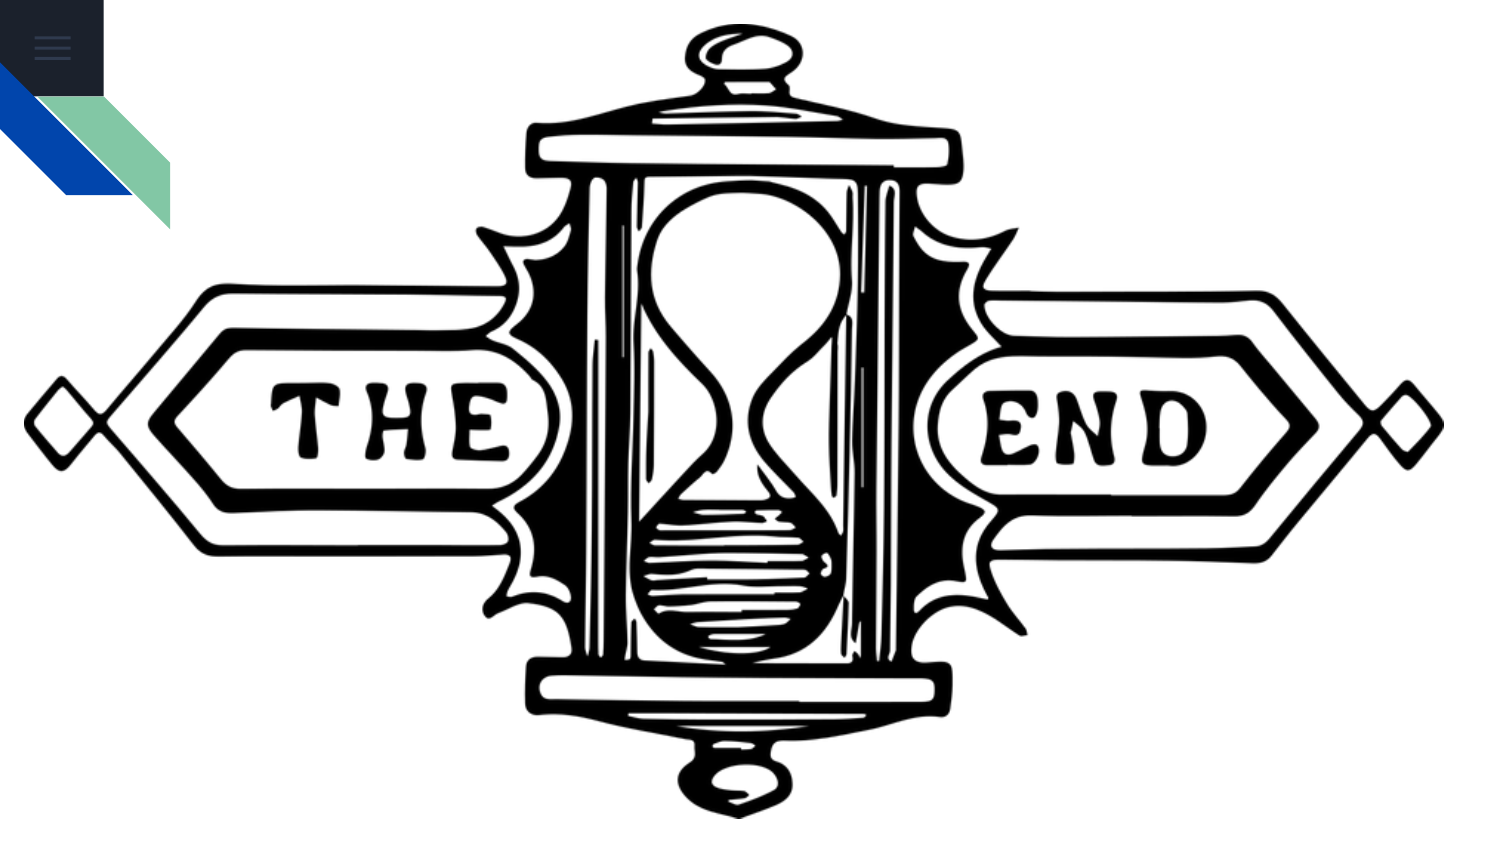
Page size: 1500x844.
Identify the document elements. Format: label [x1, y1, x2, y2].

picture [24, 24, 1445, 819]
